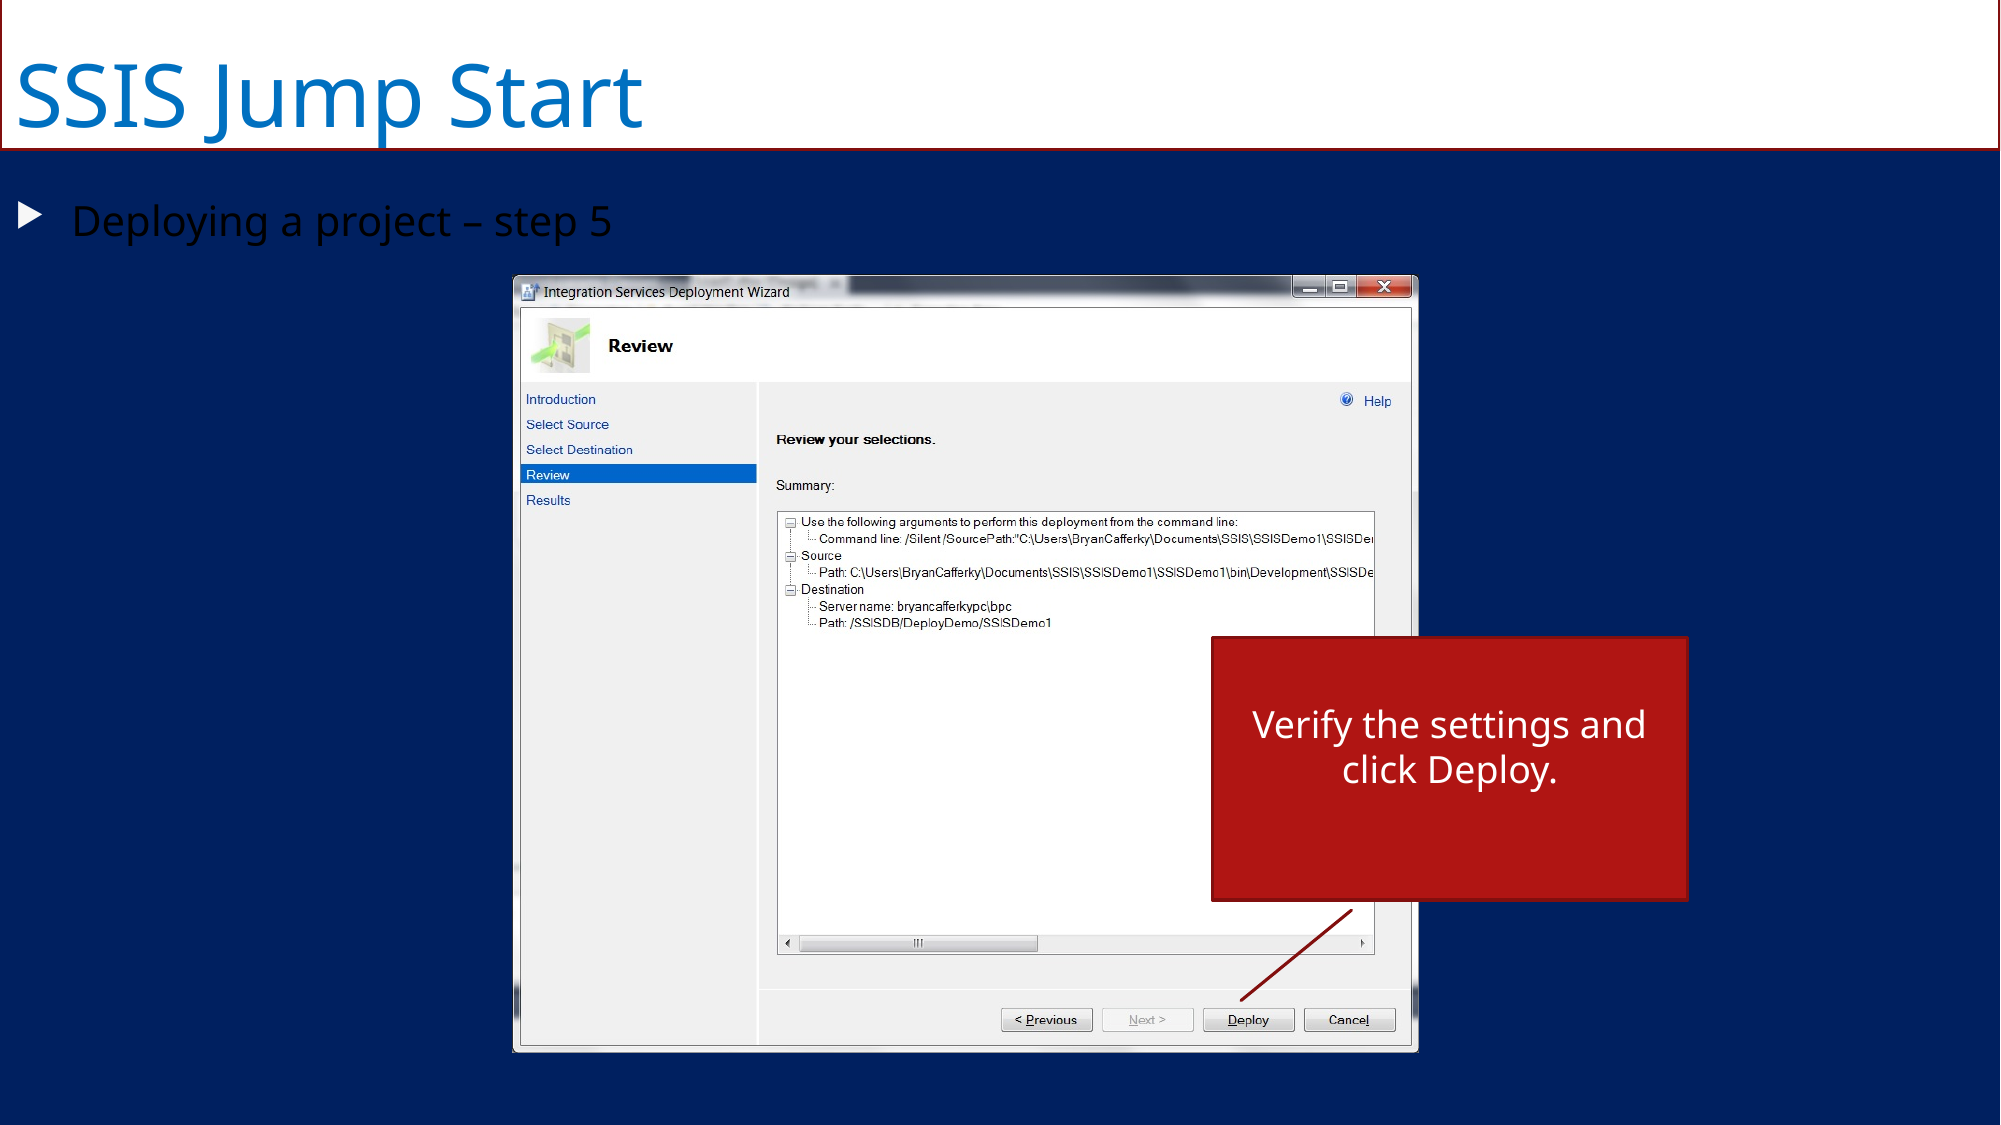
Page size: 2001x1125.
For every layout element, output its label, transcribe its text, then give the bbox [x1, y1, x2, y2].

text_box Verify the settings and click Deploy. [1424, 636, 1689, 902]
subtitle Deploying a project – step 5 [0, 187, 1050, 275]
text_box SSIS Jump Start [0, 32, 1275, 171]
picture [512, 274, 1419, 1053]
